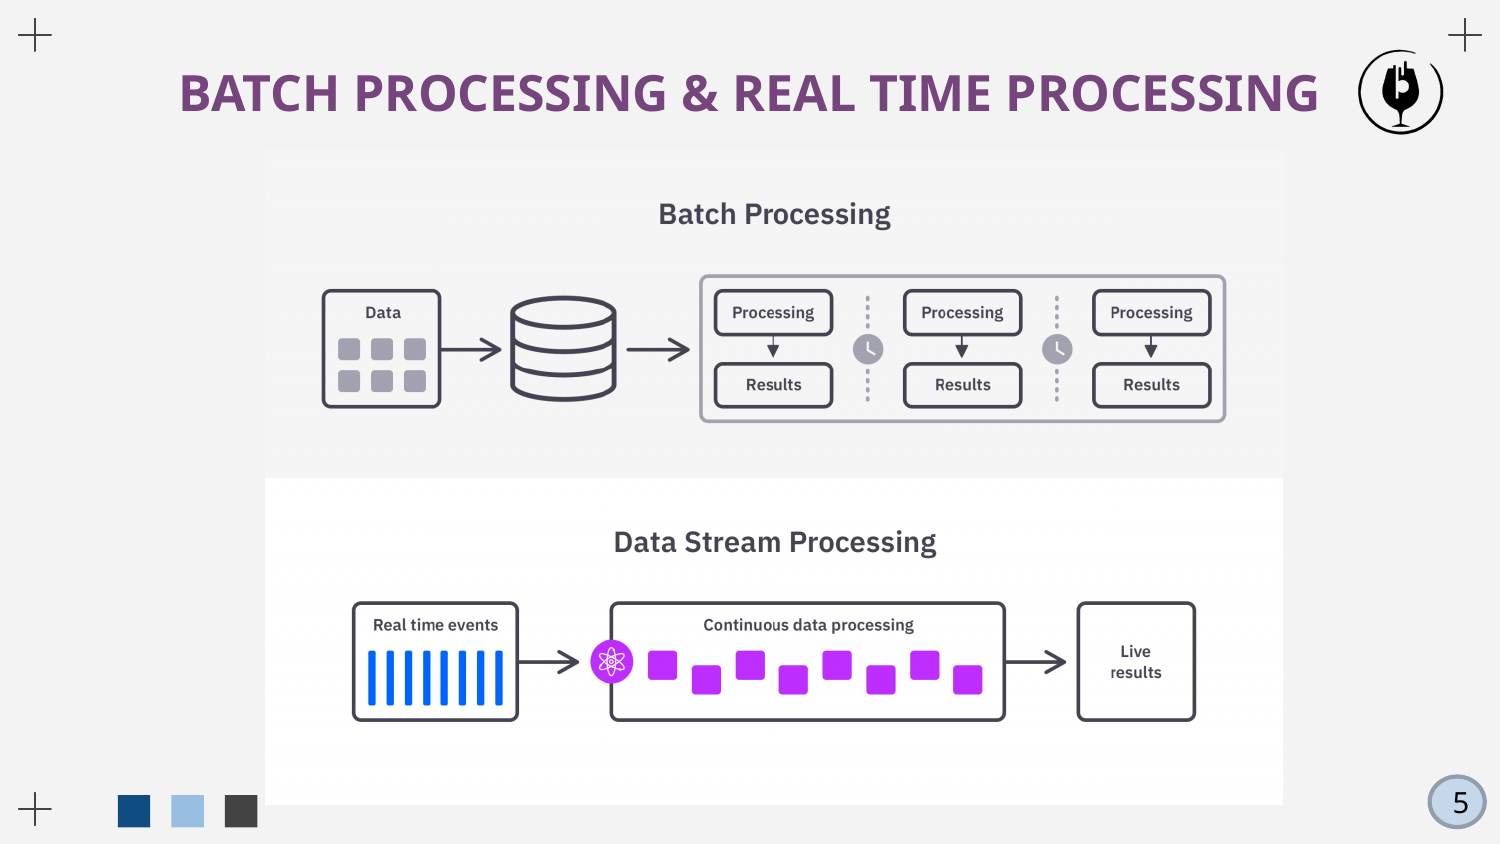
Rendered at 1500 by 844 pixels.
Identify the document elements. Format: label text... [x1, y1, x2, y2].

text_box [224, 795, 258, 828]
picture [265, 150, 1283, 805]
picture [1354, 46, 1446, 138]
text_box BATCH PROCESSING & REAL TIME PROCESSING [0, 32, 1500, 151]
text_box [171, 795, 204, 828]
text_box [117, 795, 151, 828]
text_box 5 [1427, 774, 1487, 830]
